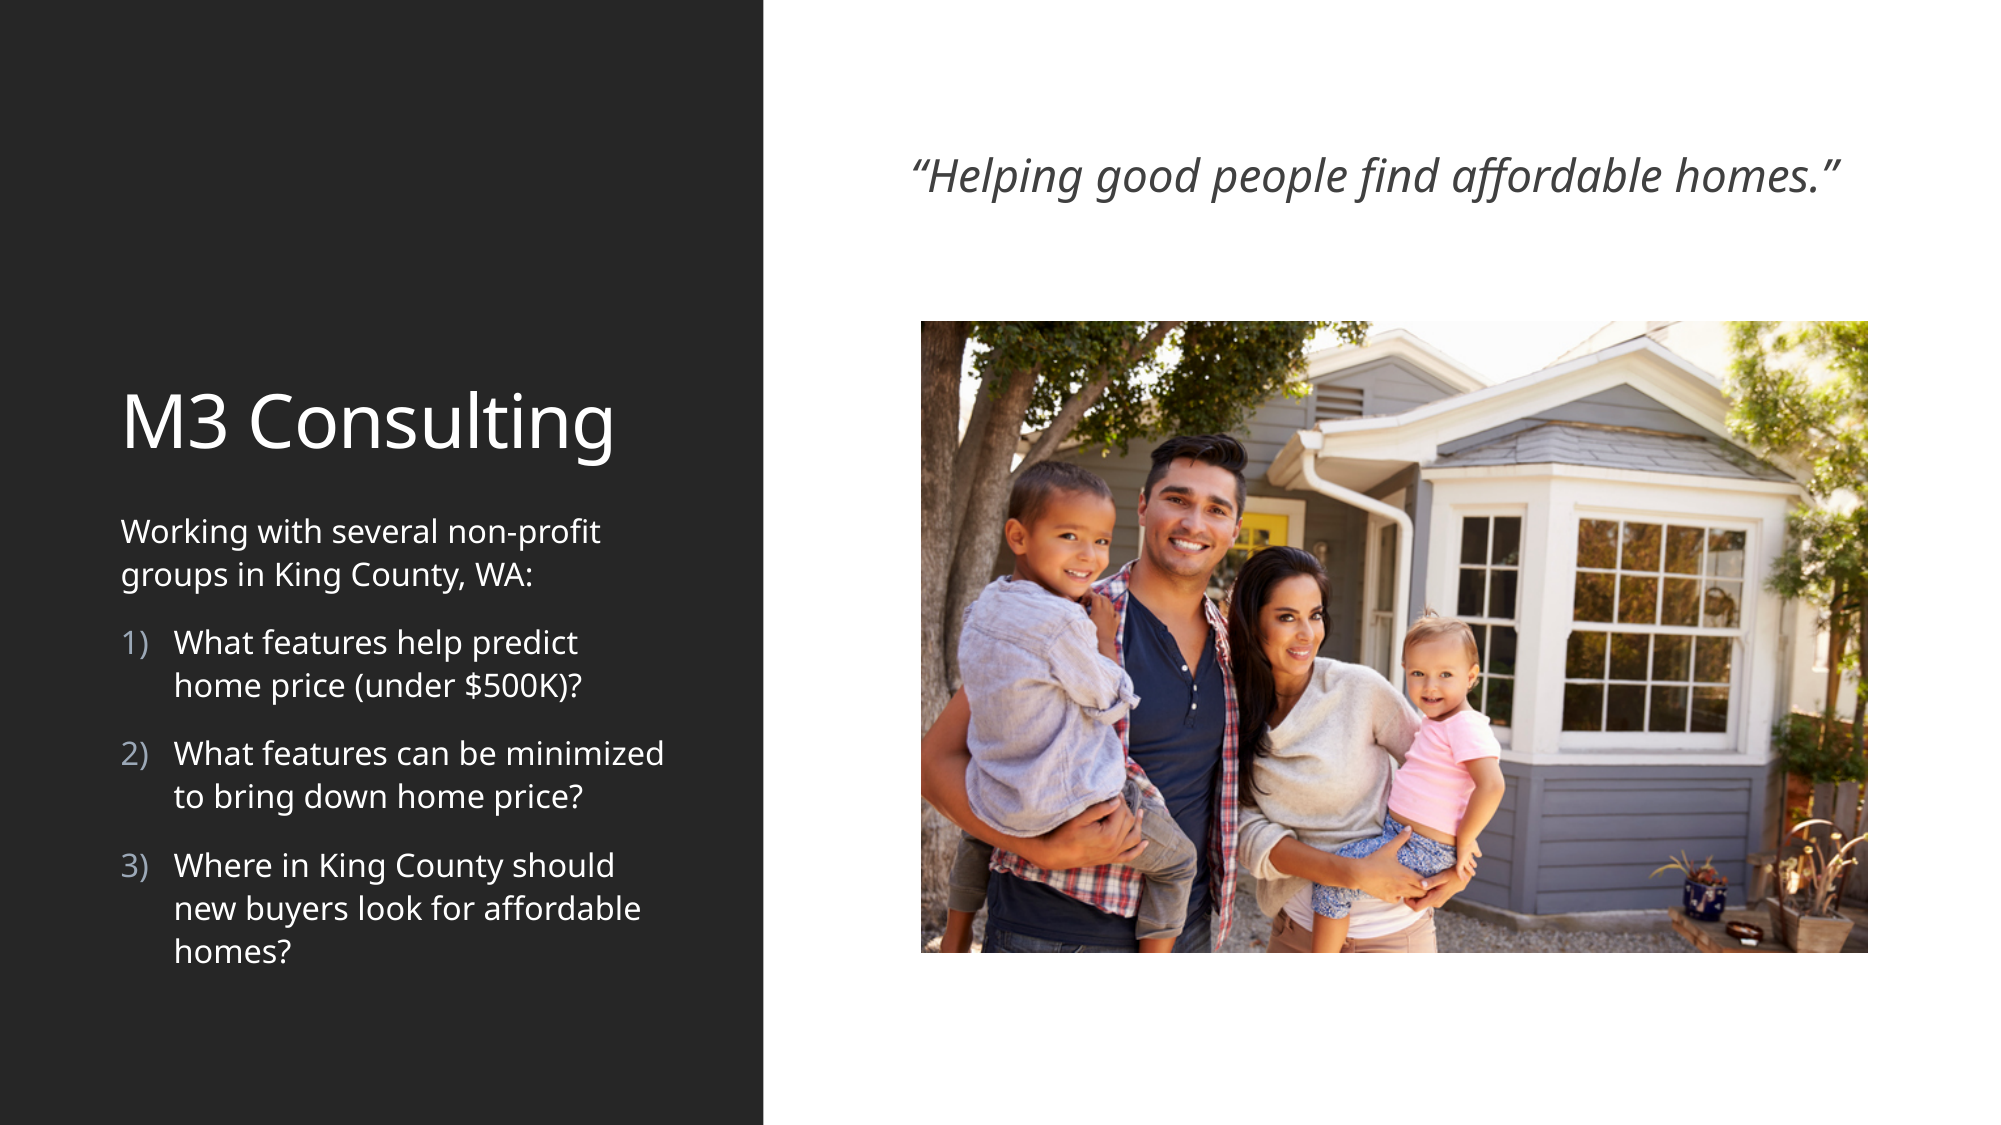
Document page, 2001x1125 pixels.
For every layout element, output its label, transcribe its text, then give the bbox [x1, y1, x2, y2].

picture [921, 320, 1869, 954]
list Working with several non-profit groups in King County, WA: What features help predict home price (under $500K)? What features can be minimized to bring down home price? Where in King County should new buyers look for affordable homes? [105, 499, 683, 1002]
title M3 Consulting [105, 128, 683, 473]
list “Helping good people find affordable homes.” [895, 133, 1868, 1002]
